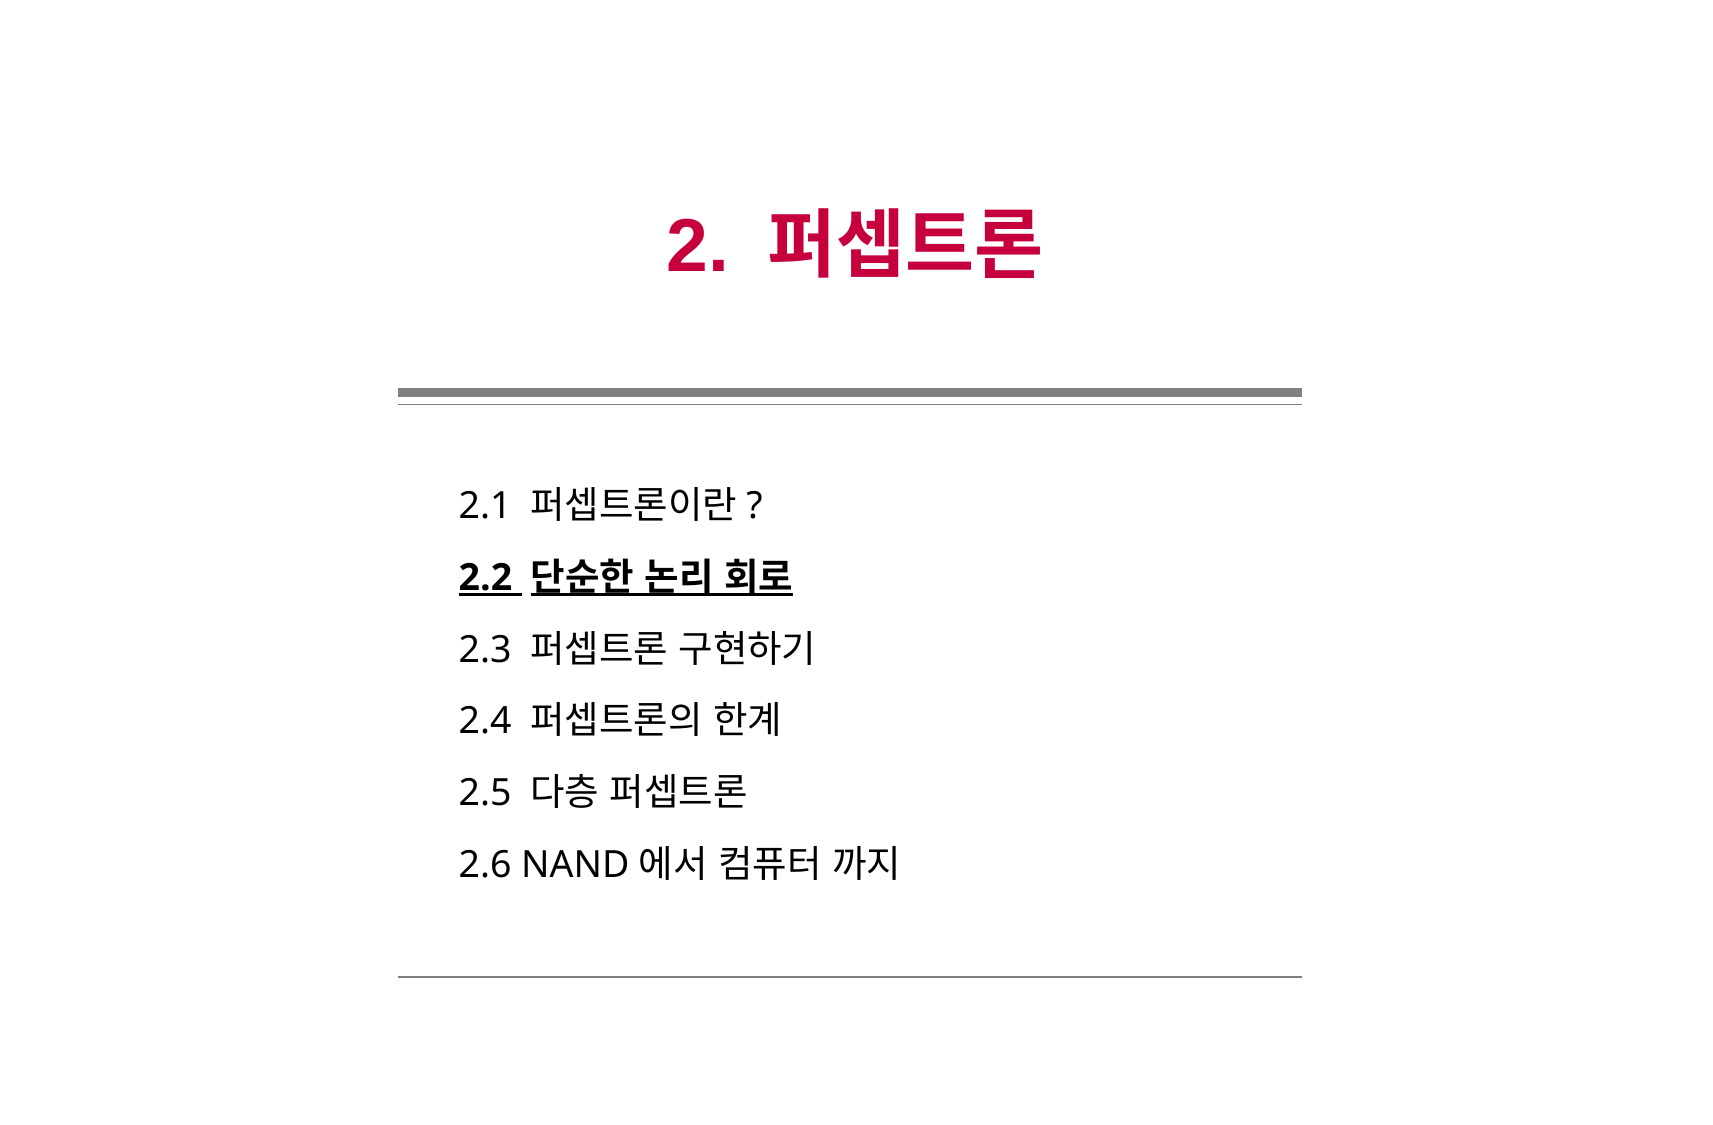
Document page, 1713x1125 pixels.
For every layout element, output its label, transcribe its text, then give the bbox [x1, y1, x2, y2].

text_box 2.1 퍼셉트론이란? 2.2 단순한 논리 회로 2.3 퍼셉트론 구현하기 2.4 퍼셉트론의 한계 2.5 다층 퍼셉트론 2.6 NAND에서 컴퓨터 까지 [443, 451, 1299, 892]
text_box 2. 퍼셉트론 [289, 183, 1422, 299]
